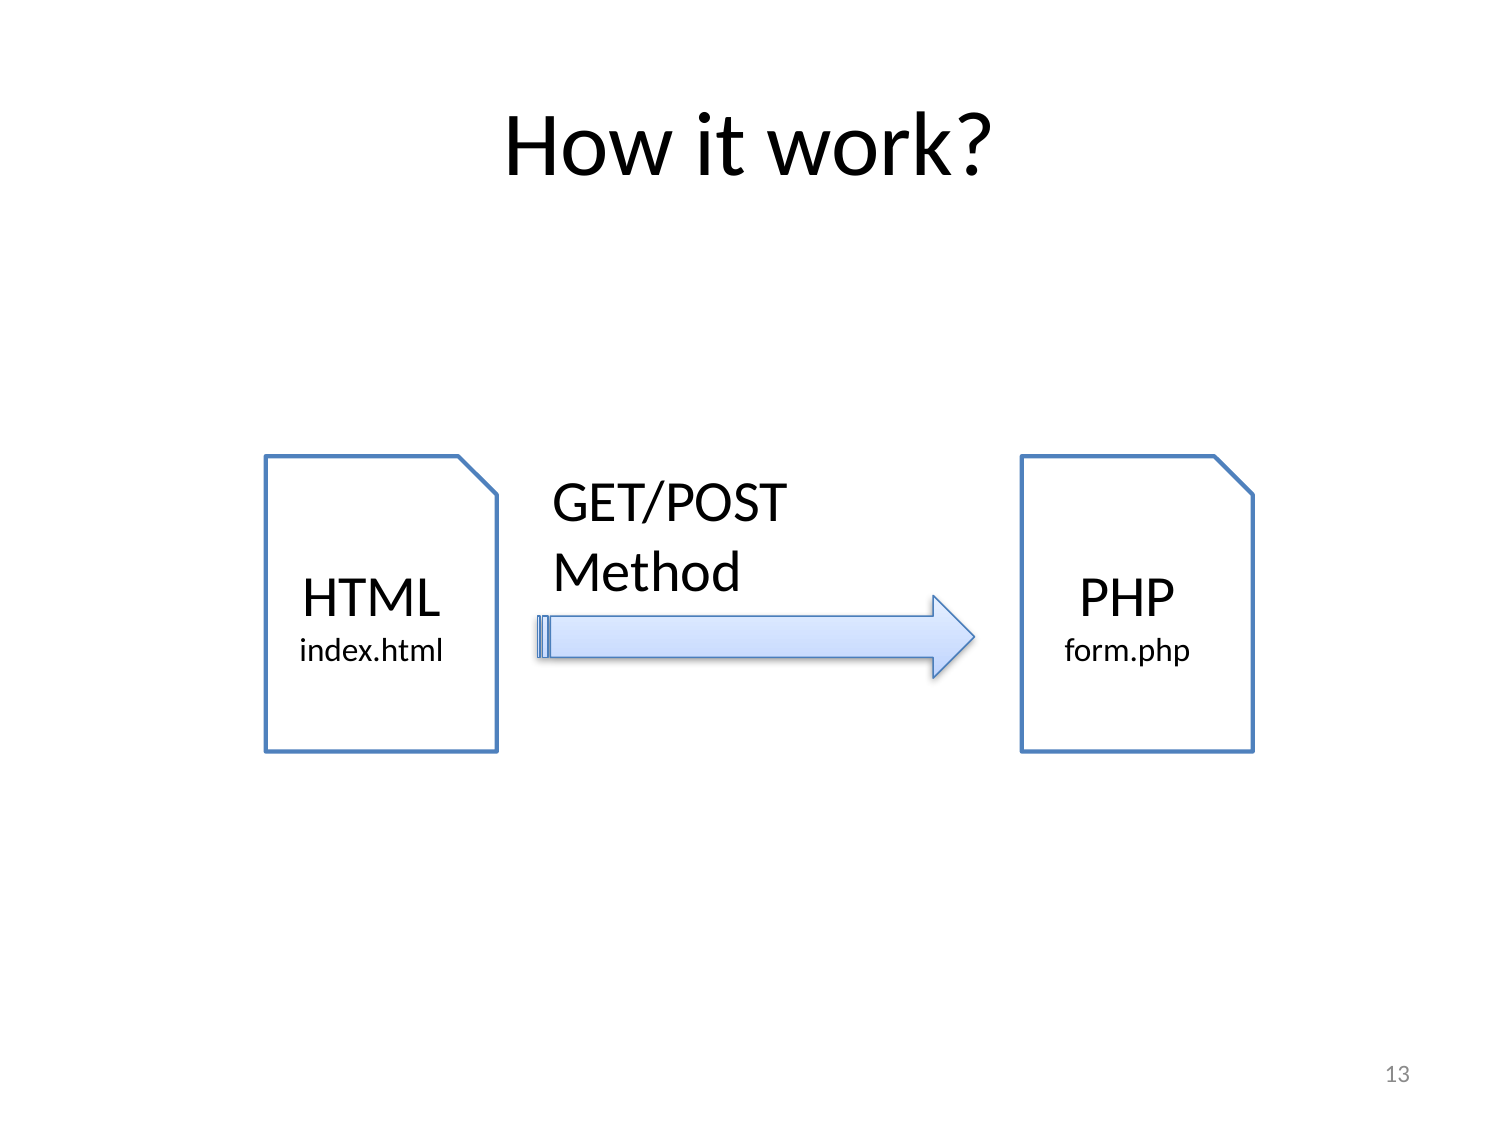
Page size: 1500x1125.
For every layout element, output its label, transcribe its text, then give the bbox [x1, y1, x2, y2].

text_box PHP form.php [1019, 454, 1255, 754]
slide_number 13 [1074, 1042, 1425, 1103]
text_box [537, 615, 541, 658]
text_box GET/POST Method [537, 456, 975, 611]
text_box HTML index.html [263, 454, 499, 754]
title How it work? [75, 45, 1425, 233]
text_box [542, 611, 976, 679]
